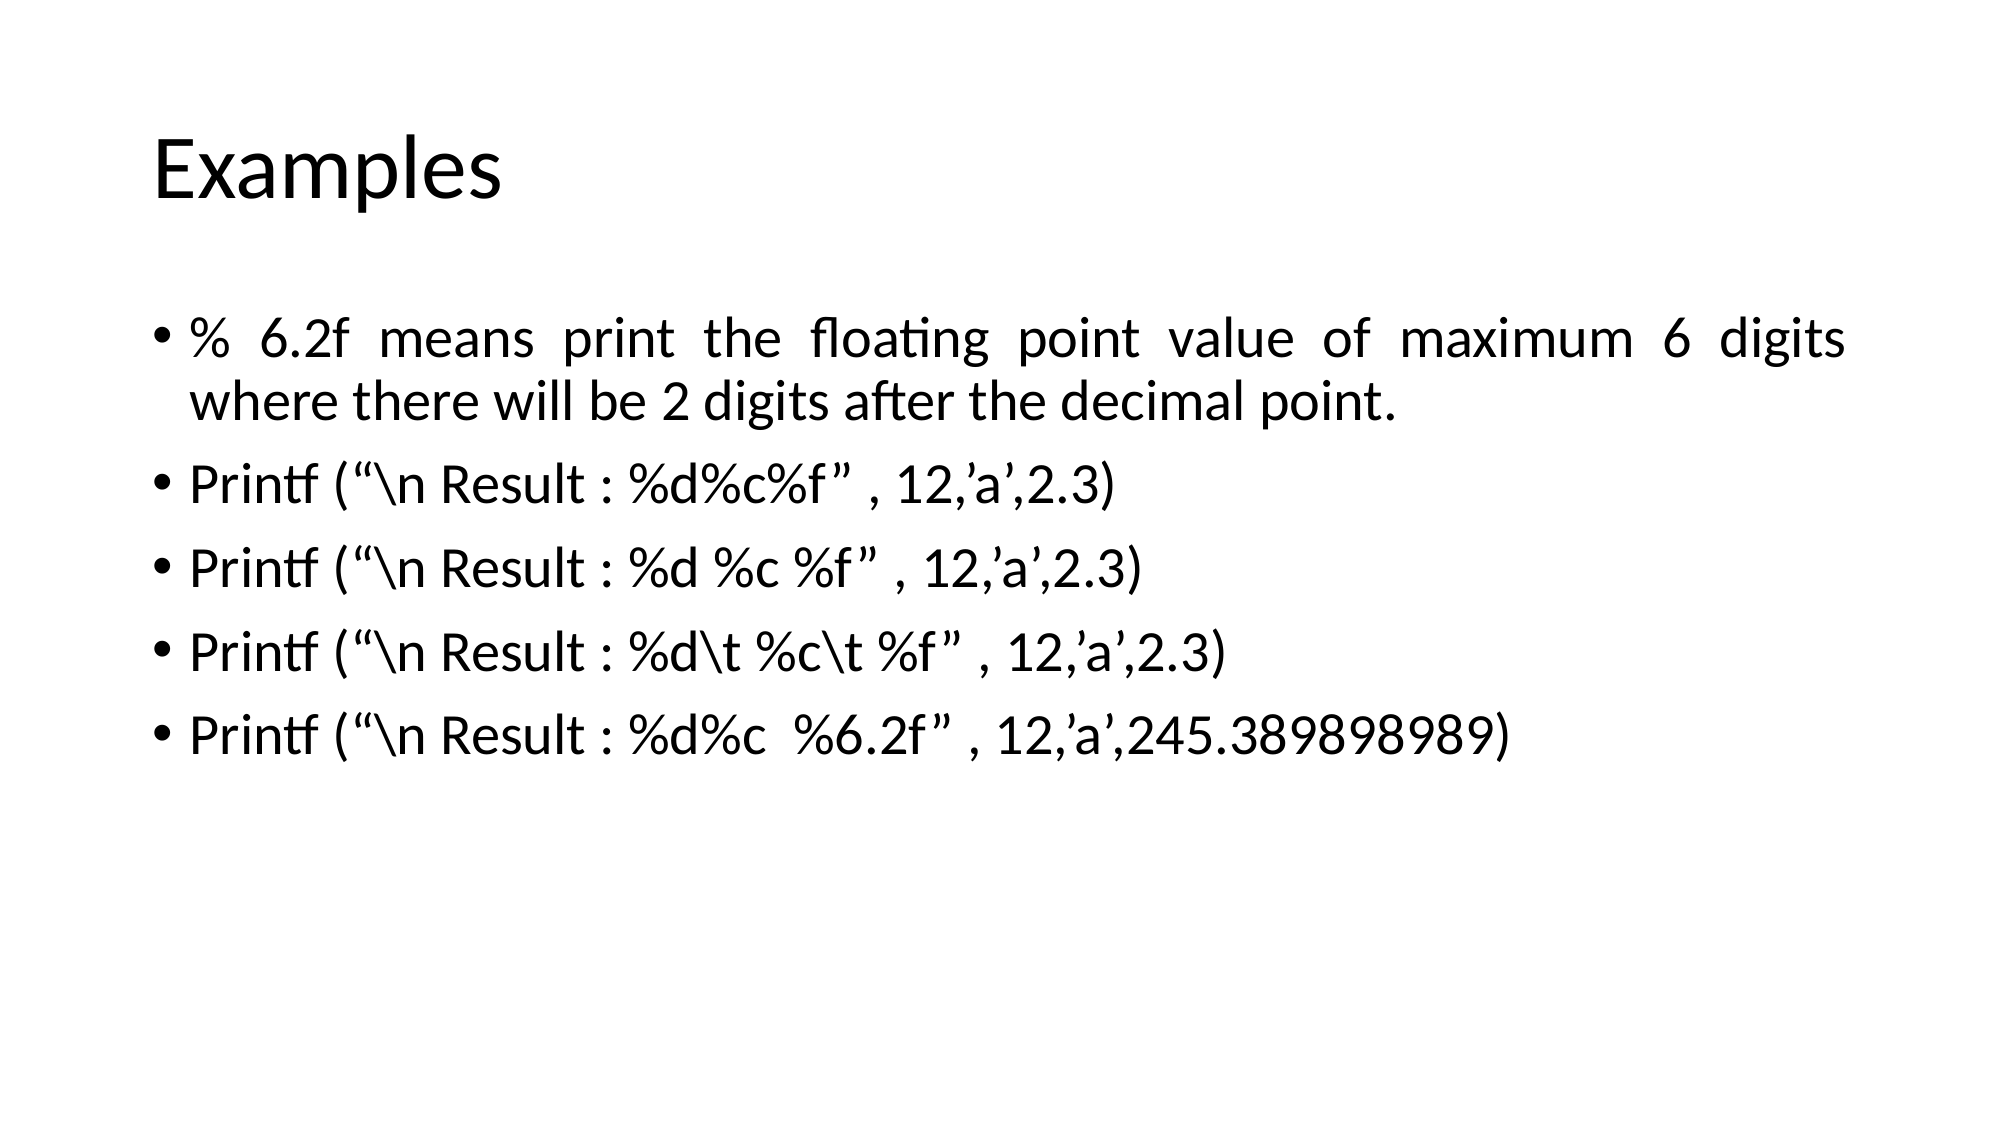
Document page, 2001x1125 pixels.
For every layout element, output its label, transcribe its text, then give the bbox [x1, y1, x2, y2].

list % 6.2f means print the floating point value of maximum 6 digits where there will be 2 digits after the decimal point. Printf (“\n Result : %d%c%f” , 12,’a’,2.3) Printf (“\n Result : %d %c %f” , 12,’a’,2.3) Printf (“\n Result : %d\t %c\t %f” , 12,’a’,2.3) Printf (“\n Result : %d%c %6.2f” , 12,’a’,245.389898989) [137, 299, 1863, 1014]
title Examples [137, 59, 1863, 278]
